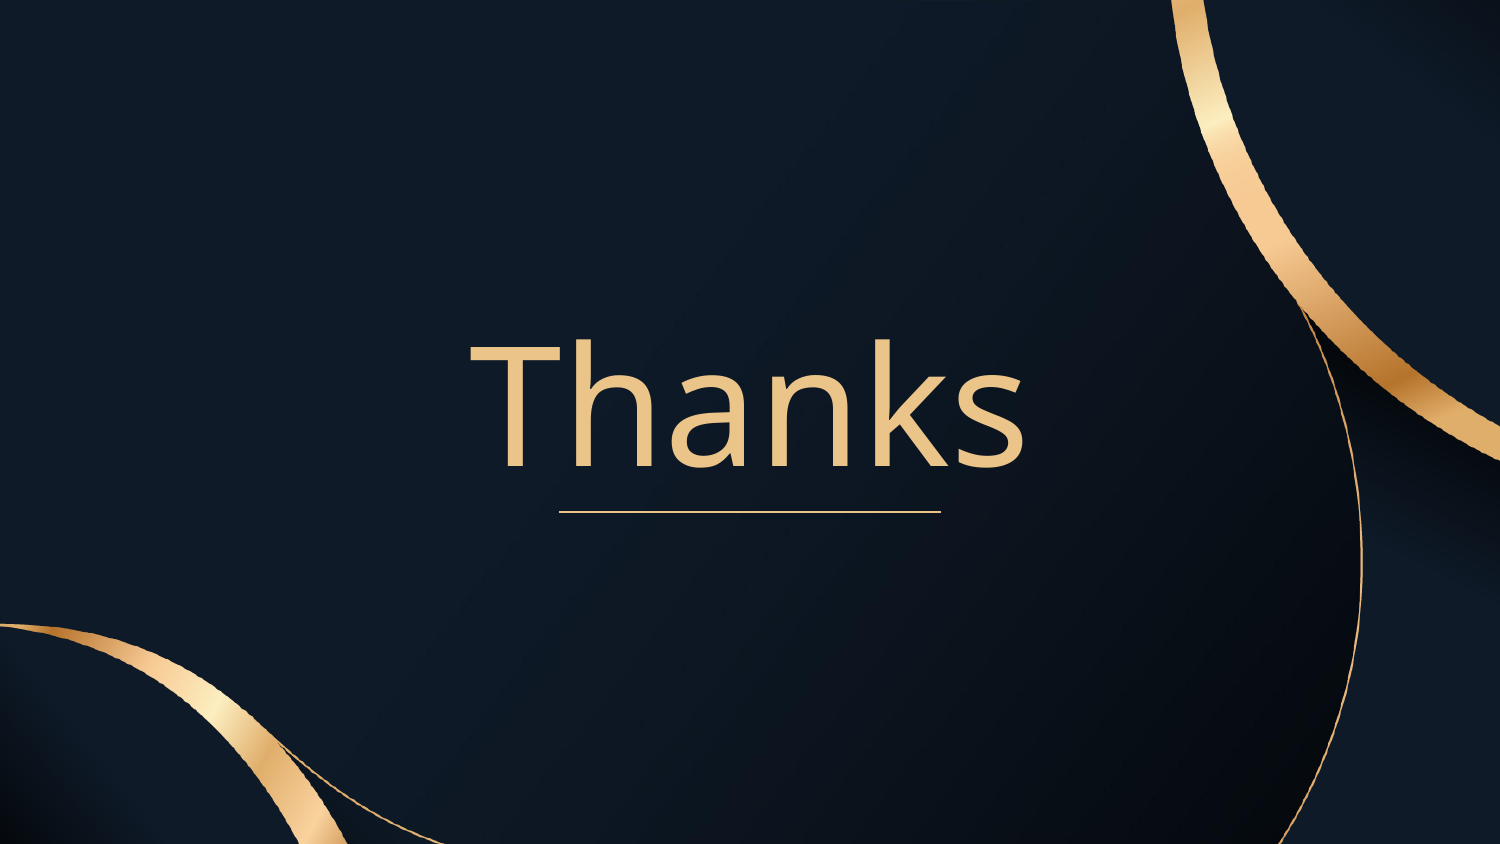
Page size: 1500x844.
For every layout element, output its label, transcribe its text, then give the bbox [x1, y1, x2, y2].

title Thanks [374, 289, 1126, 555]
picture [0, 0, 1500, 844]
